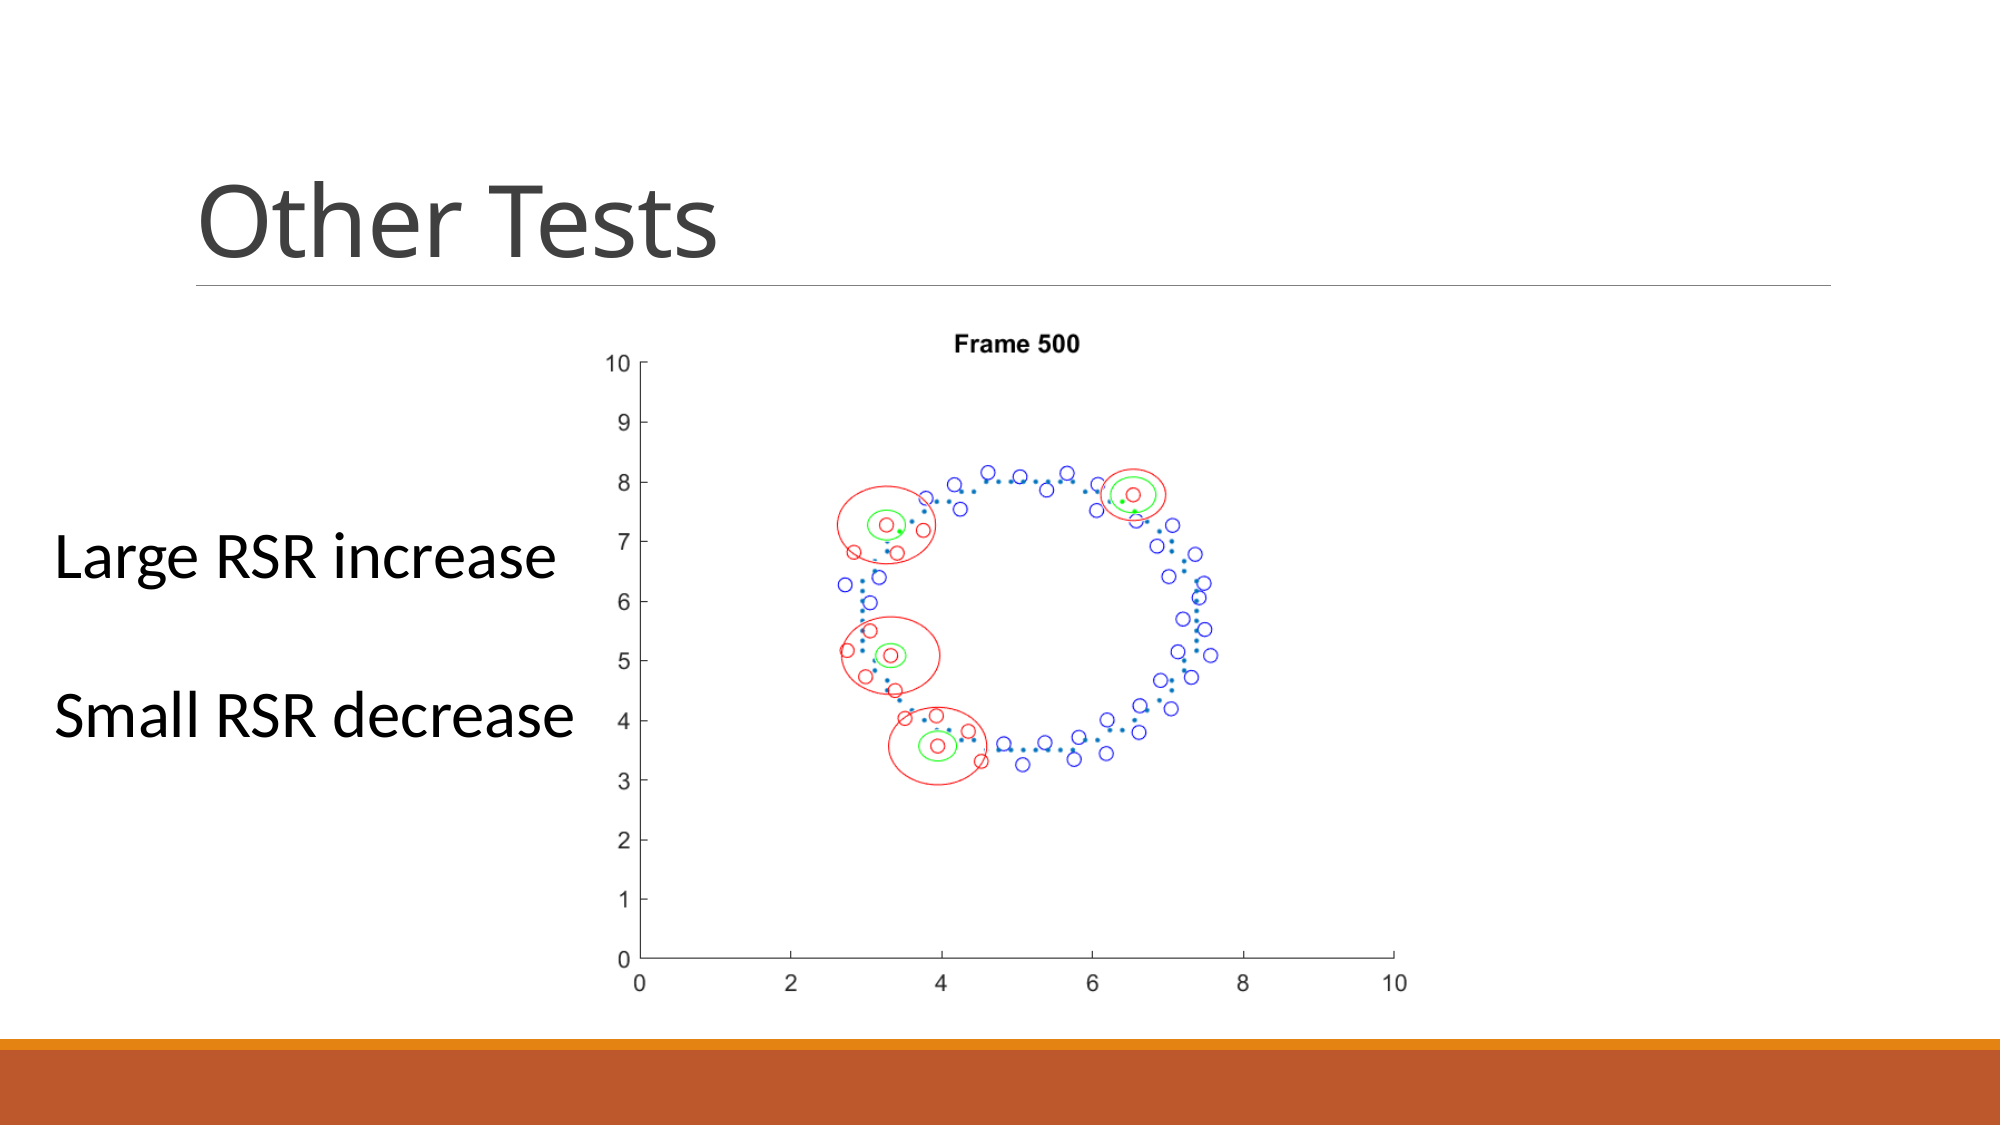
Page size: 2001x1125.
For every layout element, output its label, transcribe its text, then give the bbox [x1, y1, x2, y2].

text_box Large RSR increase Small RSR decrease [39, 504, 509, 759]
title Other Tests [180, 47, 1830, 285]
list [512, 307, 1488, 1040]
